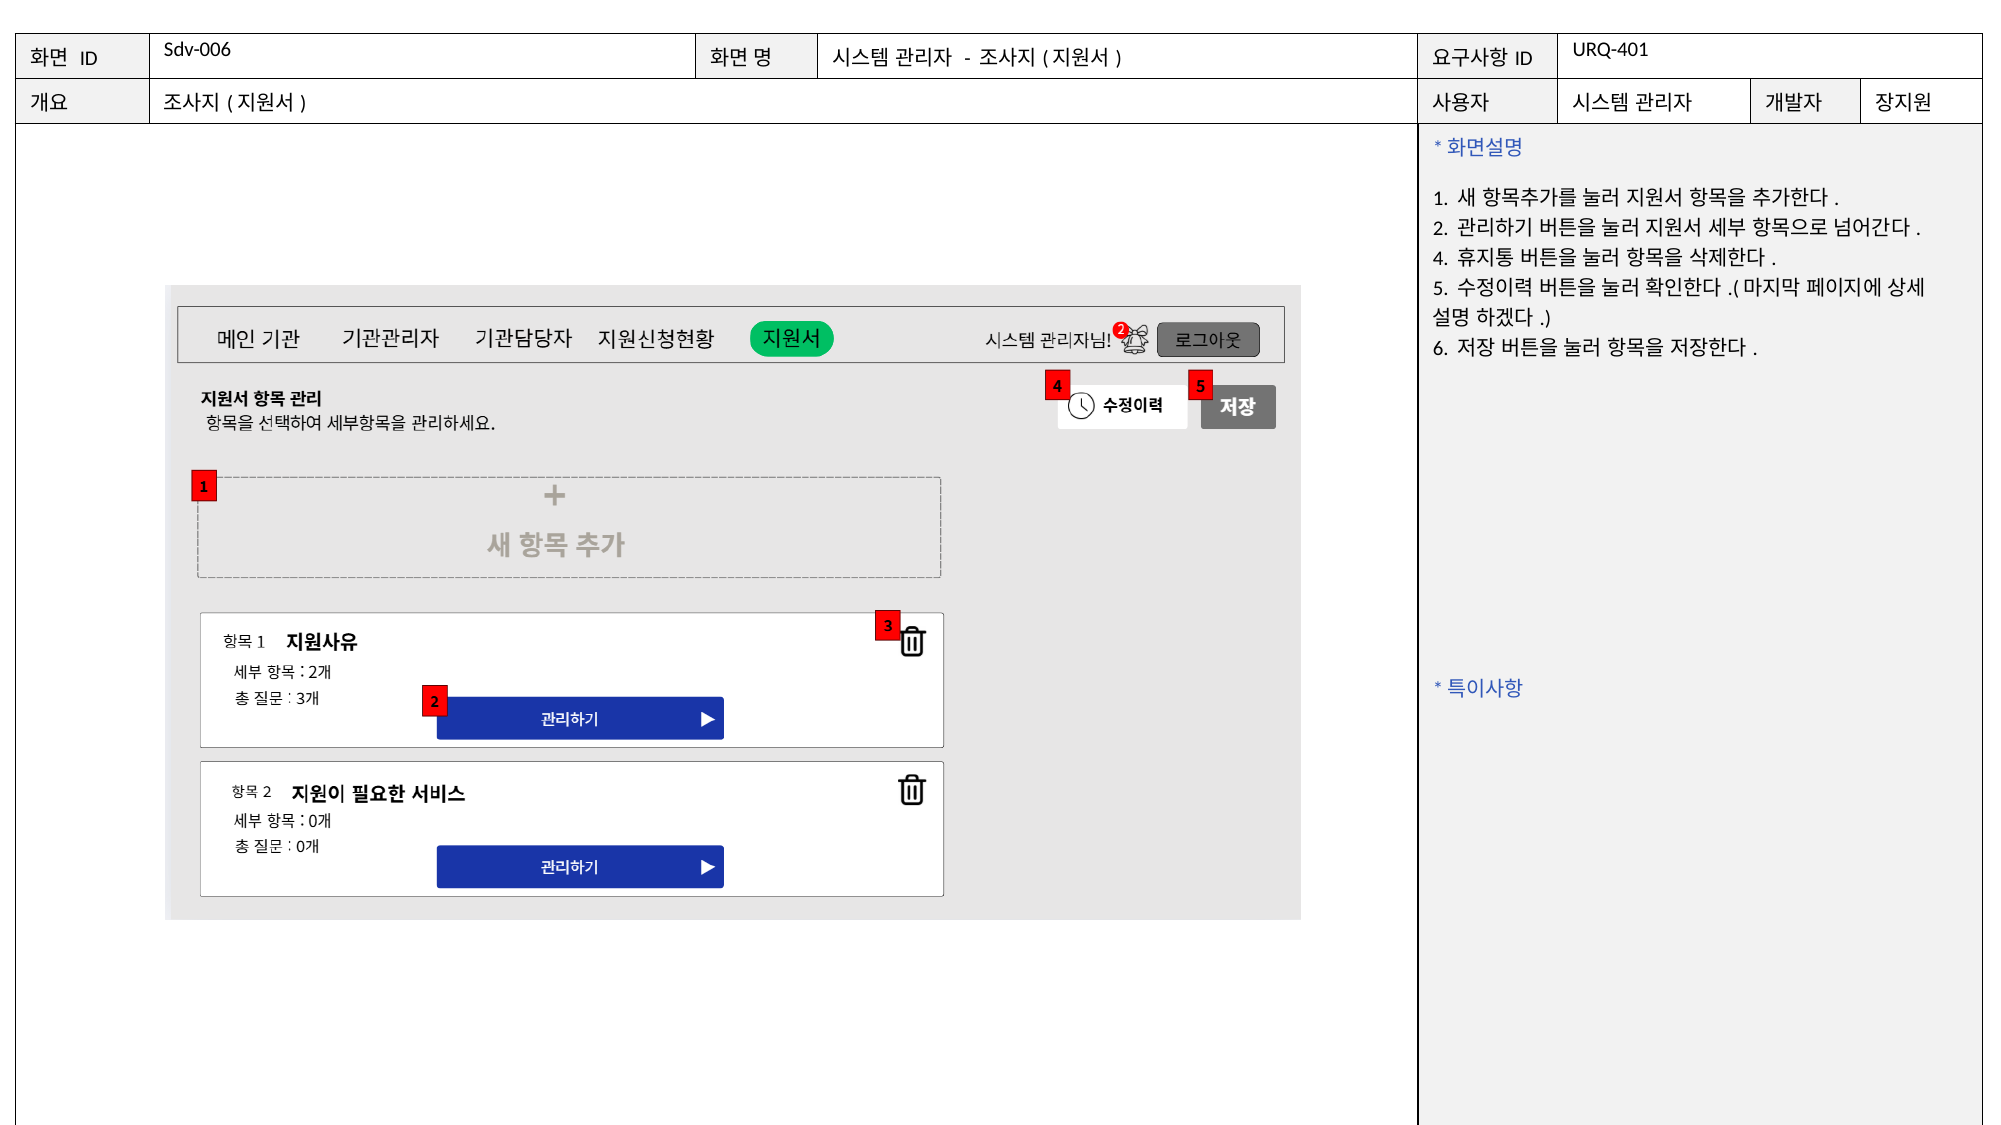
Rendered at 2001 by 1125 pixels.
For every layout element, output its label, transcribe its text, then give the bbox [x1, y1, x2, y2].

table_header 화면 명 [696, 34, 817, 78]
table_cell 개요 [16, 79, 149, 123]
picture [164, 285, 1301, 921]
table_cell *화면설명 1. 새 항목추가를 눌러 지원서 항목을 추가한다. 2. 관리하기 버튼을 눌러 지원서 세부 항목으로 넘어간다. 4. 휴지통 버튼을 눌러 항목을 삭제한다. 5. 수정이력 버튼을 눌러 확인한다.(마지막 페이지에 상세 설명 하겠다.) 6. 저장 버튼을 눌러 항목을 저장한다. *특이사항 [1419, 124, 1982, 1125]
table_header URQ-401 [1558, 34, 1982, 78]
table_cell [16, 124, 1417, 1125]
table_cell 개발자 [1751, 79, 1860, 123]
table_cell 시스템 관리자 [1558, 79, 1750, 123]
table_header 요구사항ID [1418, 34, 1557, 78]
table_header 시스템 관리자 - 조사지(지원서) [818, 34, 1417, 78]
table_cell 사용자 [1418, 79, 1557, 123]
table_header Sdv-006 [150, 34, 695, 78]
table_cell 장지원 [1861, 79, 1982, 123]
table_cell 조사지(지원서) [150, 79, 1417, 123]
table_header 화면 ID [16, 34, 149, 78]
